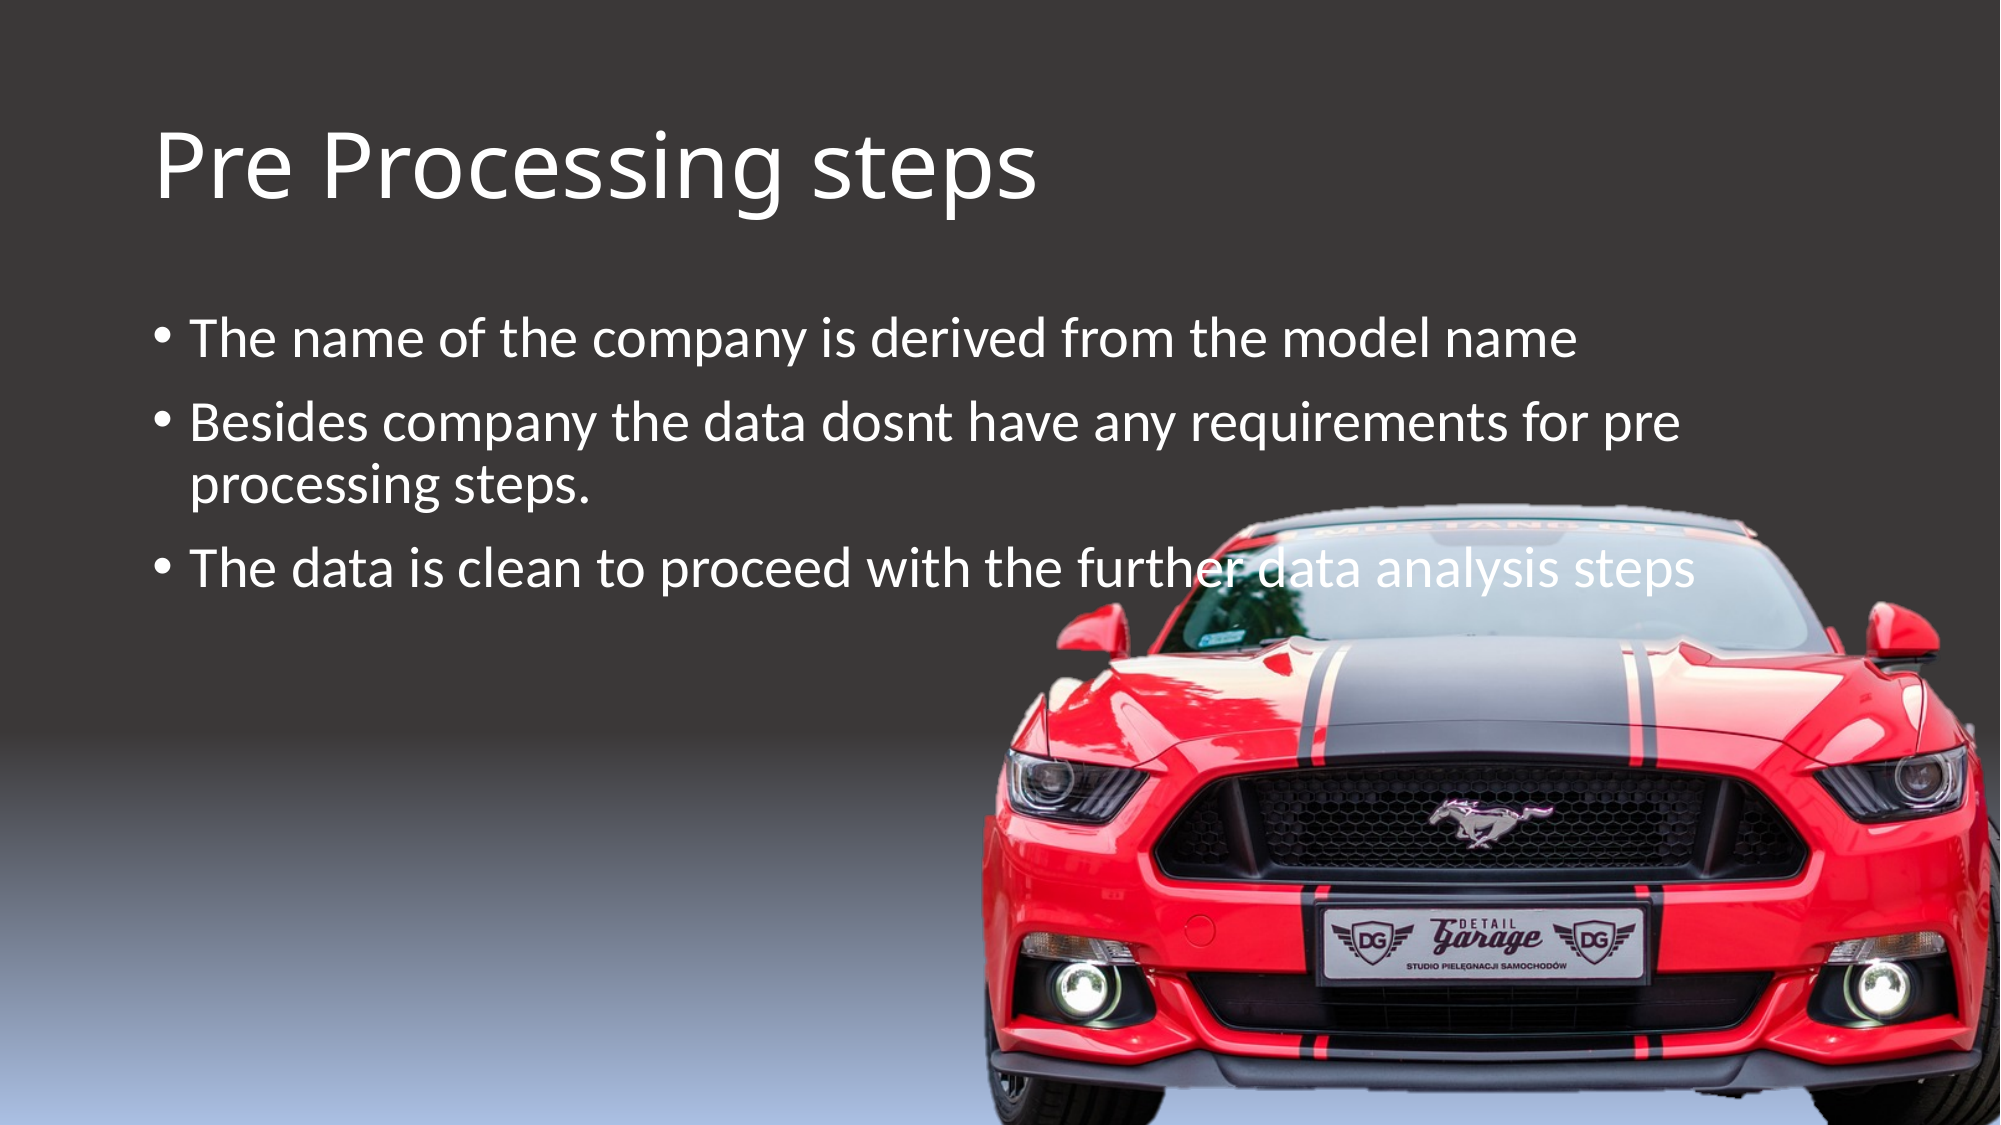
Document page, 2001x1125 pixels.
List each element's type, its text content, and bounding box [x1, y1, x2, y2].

title Pre Processing steps [137, 59, 1863, 278]
picture [921, 431, 2000, 1125]
list The name of the company is derived from the model name Besides company the data dosnt have any requirements for pre processing steps. The data is clean to proceed with the further data analysis steps [137, 299, 1863, 1014]
